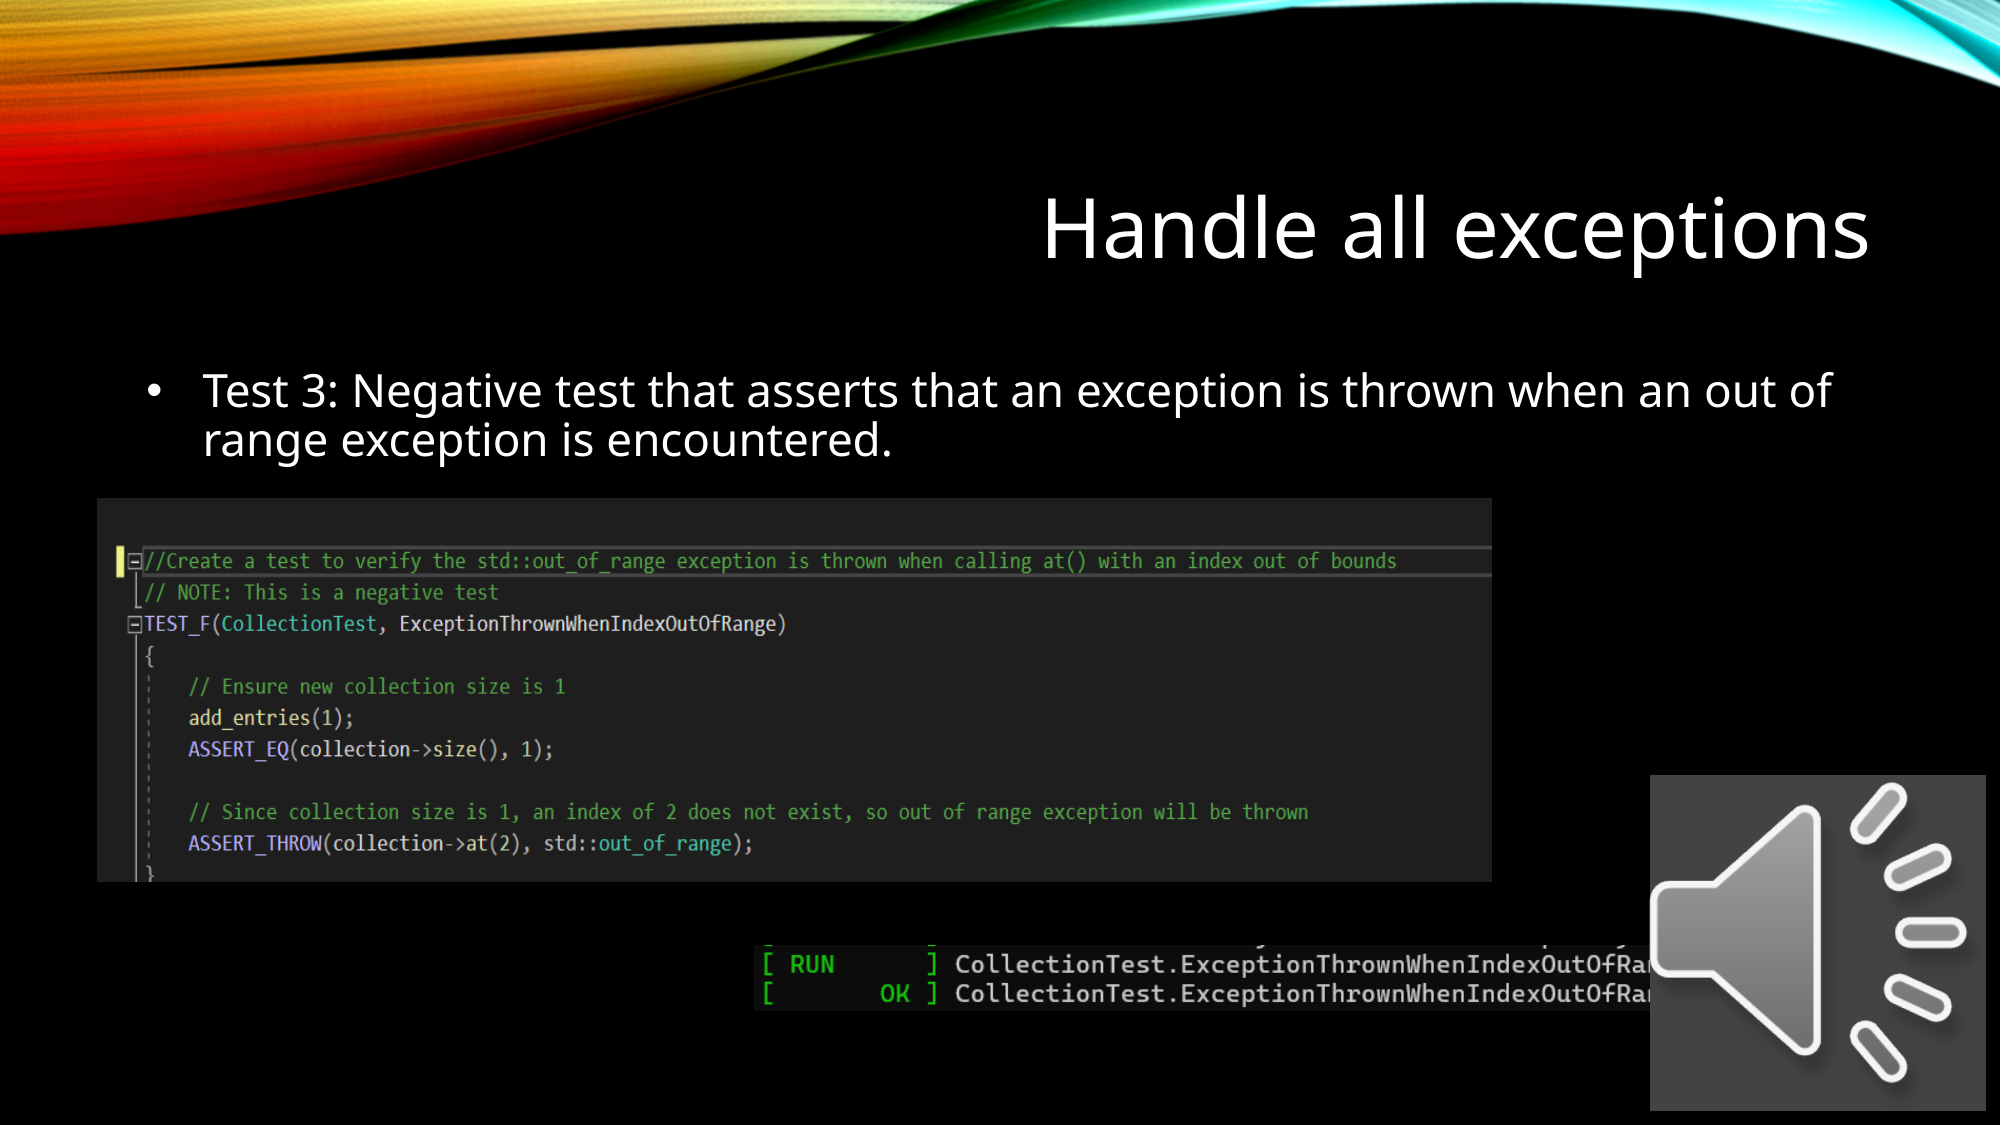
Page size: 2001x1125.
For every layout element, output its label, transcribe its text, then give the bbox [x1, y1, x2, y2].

title Handle all exceptions [474, 125, 1888, 338]
picture [0, 0, 2000, 237]
picture [97, 498, 1492, 882]
list Test 3: Negative test that asserts that an exception is thrown when an out of range exception is encountered. [112, 360, 1888, 1021]
picture [754, 773, 1987, 1112]
